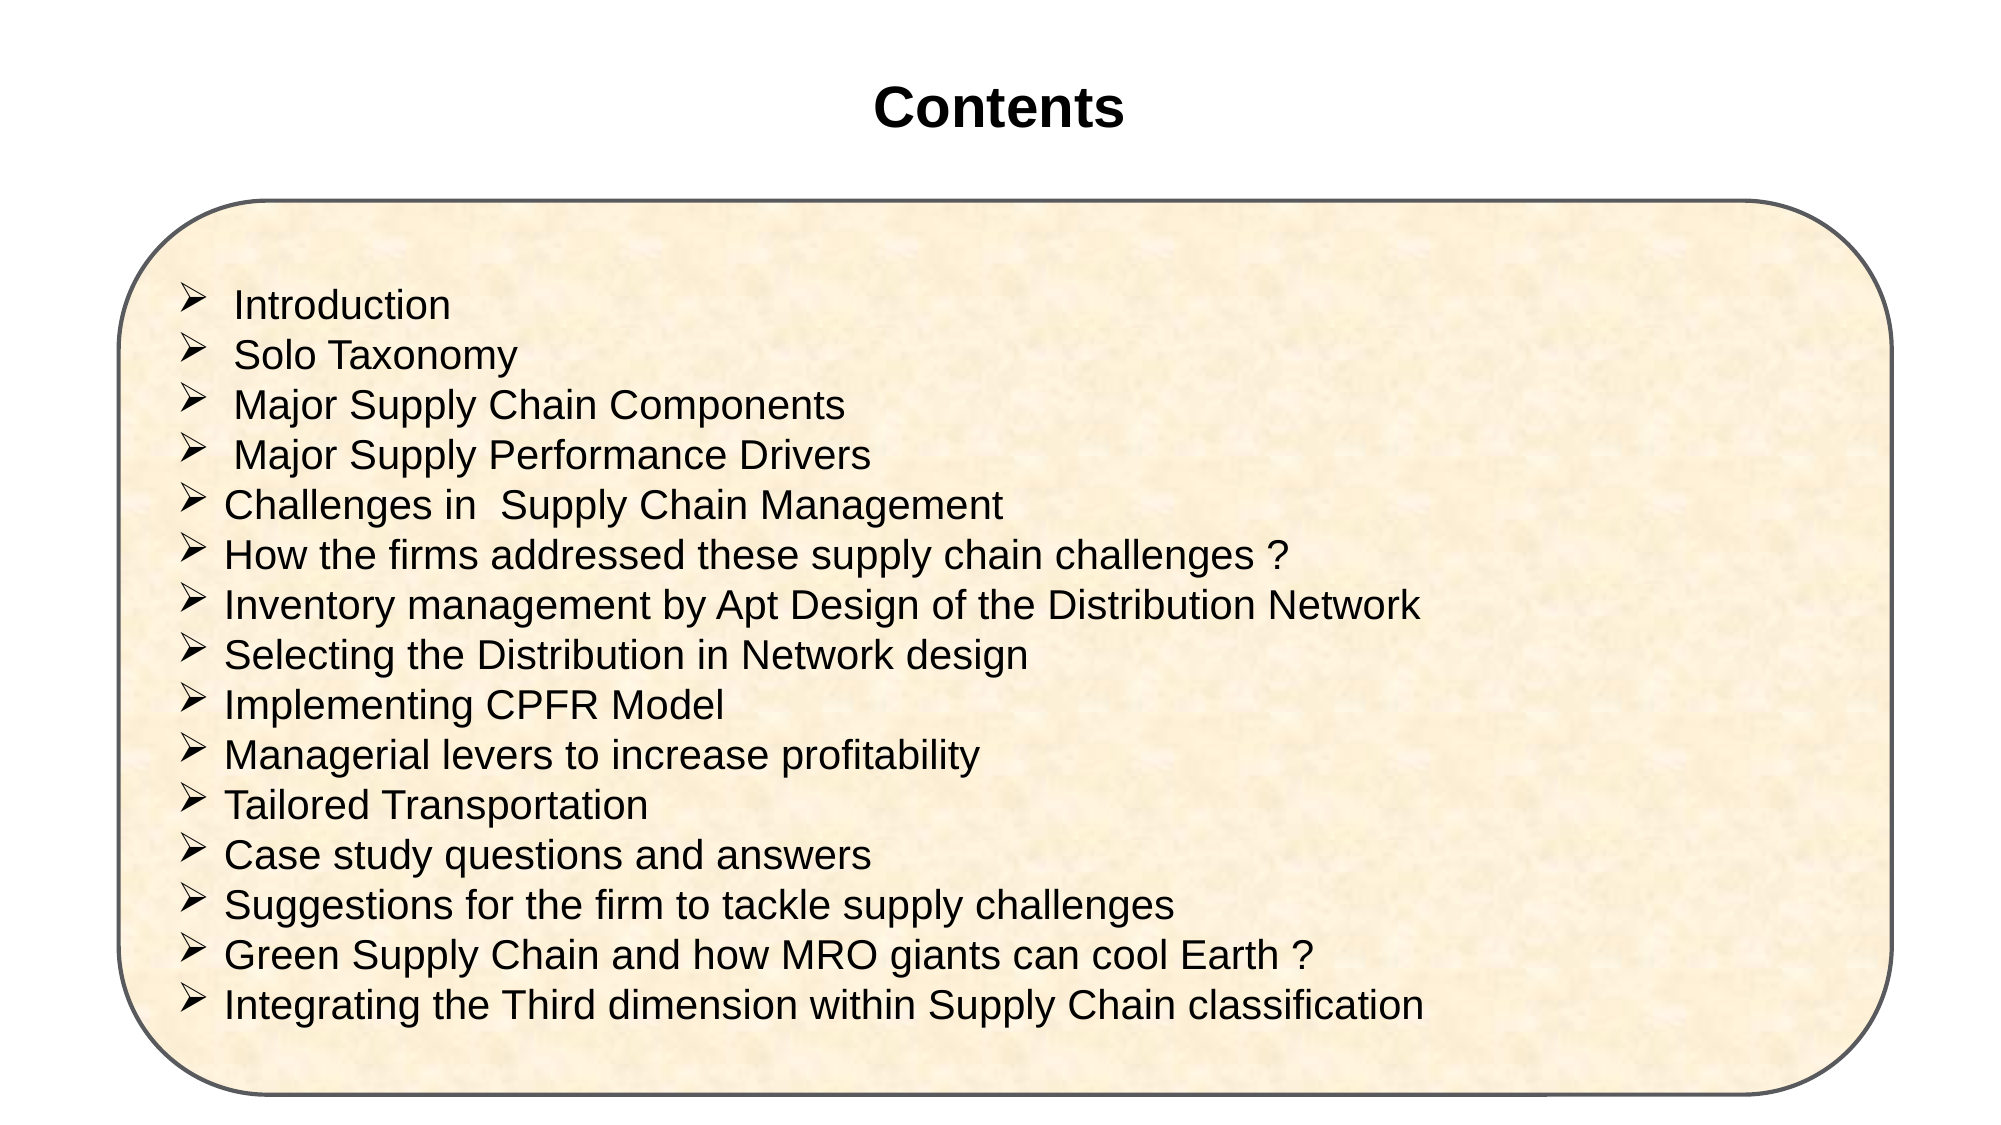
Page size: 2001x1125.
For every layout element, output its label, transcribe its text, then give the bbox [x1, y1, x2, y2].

text_box Introduction Solo Taxonomy Major Supply Chain Components Major Supply Performance Drivers Challenges in Supply Chain Management How the firms addressed these supply chain challenges ? Inventory management by Apt Design of the Distribution Network Selecting the Distribution in Network design Implementing CPFR Model Managerial levers to increase profitability Tailored Transportation Case study questions and answers Suggestions for the firm to tackle supply challenges Green Supply Chain and how MRO giants can cool Earth ? Integrating the Third dimension within Supply Chain classification [116, 198, 1894, 1097]
title Contents [0, 0, 2000, 209]
